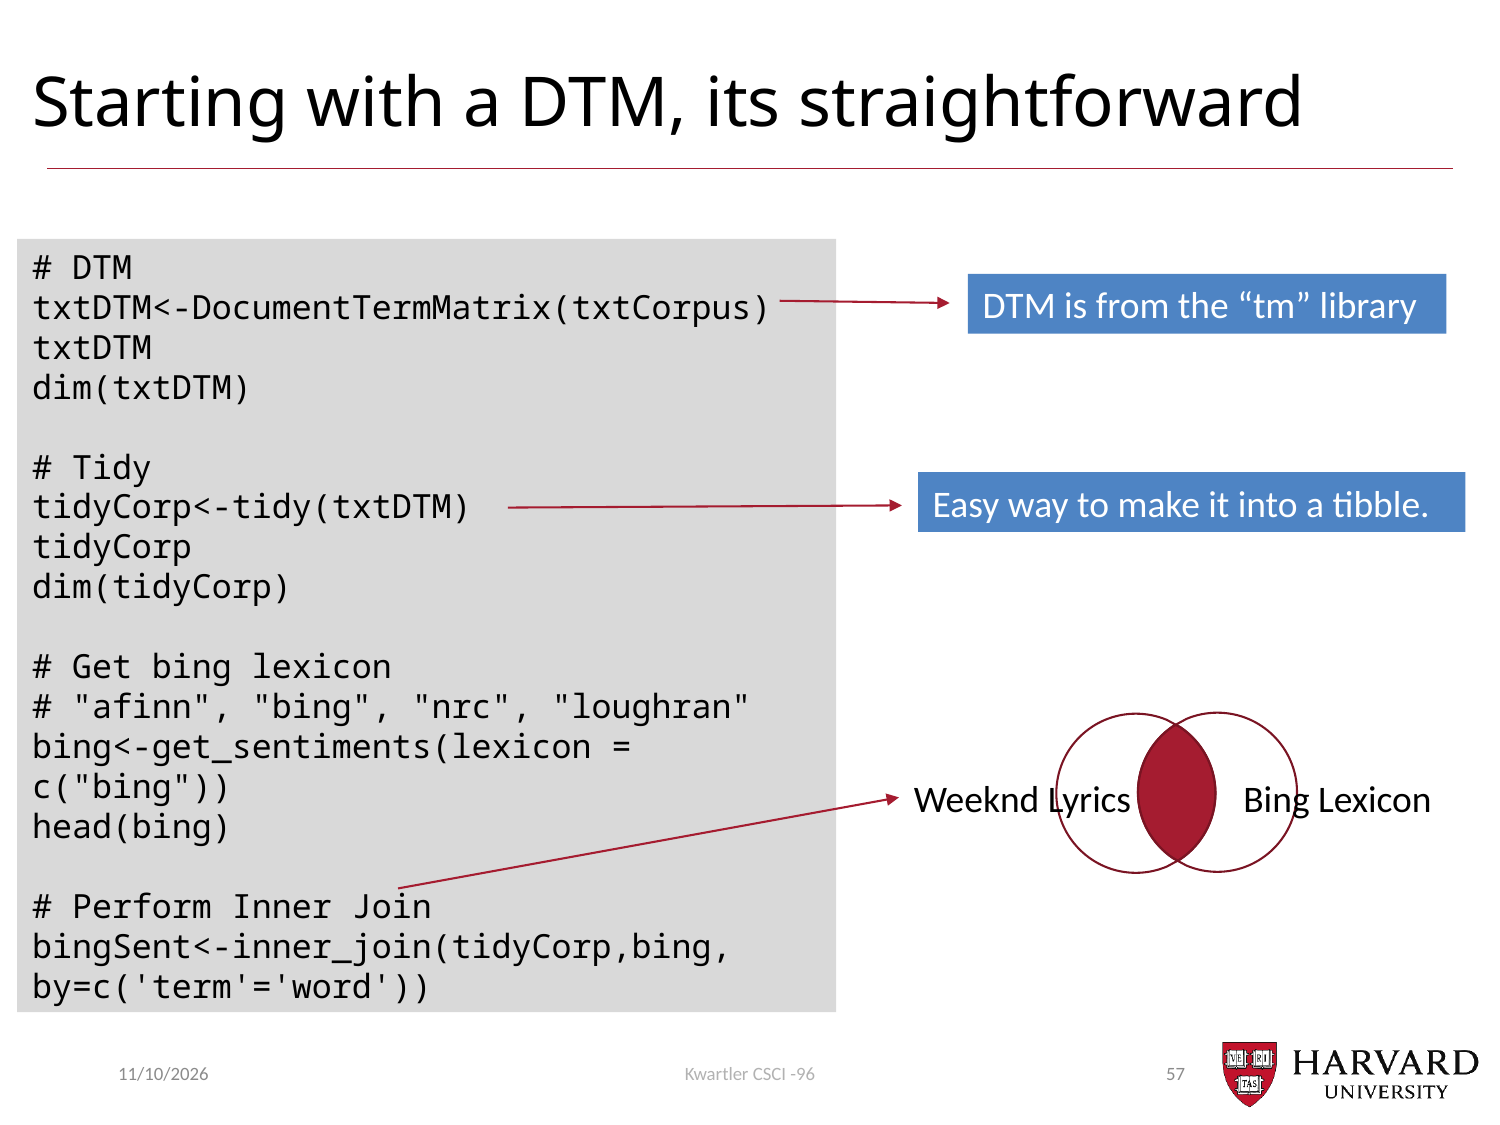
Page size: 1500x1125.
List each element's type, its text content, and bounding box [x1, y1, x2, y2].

text_box # DTM txtDTM<-DocumentTermMatrix(txtCorpus) txtDTM dim(txtDTM) # Tidy tidyCorp<-tidy(txtDTM) tidyCorp dim(tidyCorp) # Get bing lexicon # "afinn", "bing", "nrc", "loughran" bing<-get_sentiments(lexicon = c("bing")) head(bing) # Perform Inner Join bingSent<-inner_join(tidyCorp,bing, by=c('term'='word')) [17, 238, 837, 1013]
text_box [1056, 712, 1298, 873]
picture [1200, 1024, 1500, 1125]
text_box Weeknd Lyrics [898, 767, 1056, 828]
slide_number 57 [1059, 1042, 1200, 1103]
footer Kwartler CSCI -96 [496, 1042, 1004, 1103]
text_box Easy way to make it into a tibble. [918, 472, 1466, 532]
text_box Bing Lexicon [1298, 767, 1447, 828]
title Starting with a DTM, its straightforward [17, 59, 1397, 157]
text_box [397, 792, 911, 889]
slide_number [103, 1042, 441, 1103]
text_box DTM is from the “tm” library [967, 273, 1447, 334]
